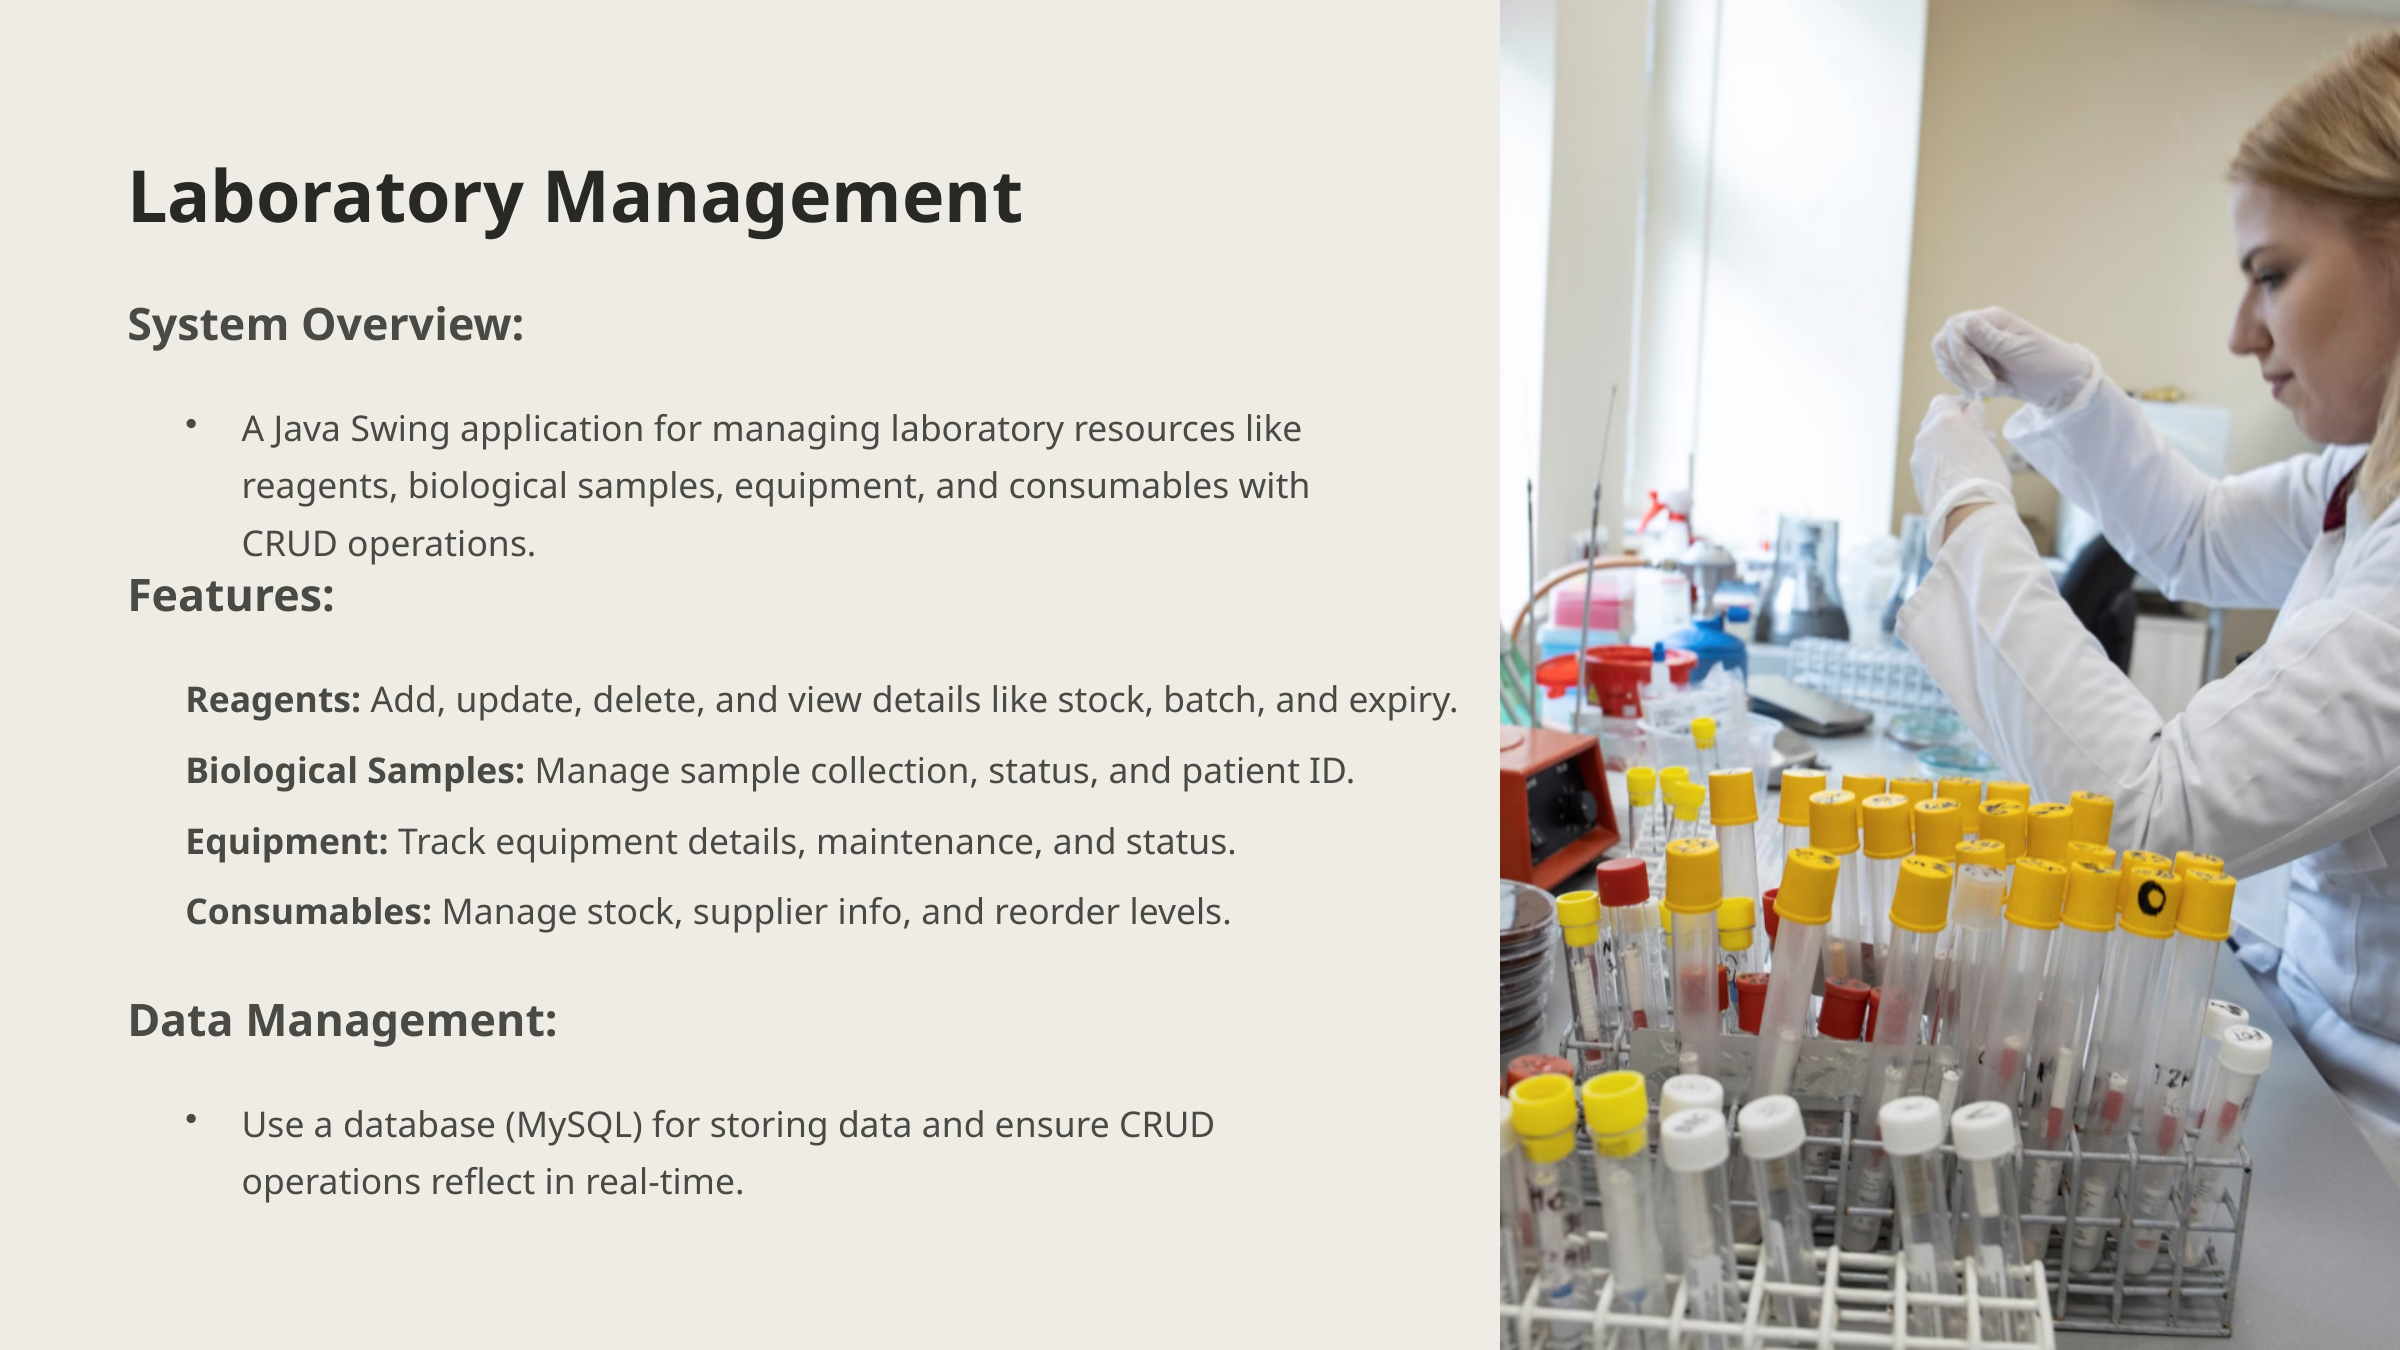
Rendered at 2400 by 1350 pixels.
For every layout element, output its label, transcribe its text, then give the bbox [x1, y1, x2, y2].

text_box Equipment: Track equipment details, maintenance, and status. [185, 804, 1373, 863]
text_box Laboratory Management [127, 146, 936, 238]
text_box Reagents: Add, update, delete, and view details like stock, batch, and expiry. [185, 662, 1373, 721]
text_box Biological Samples: Manage sample collection, status, and patient ID. [185, 733, 1373, 792]
text_box Features: [127, 548, 1373, 622]
text_box A Java Swing application for managing laboratory resources like reagents, biological samples, equipment, and consumables with CRUD operations. [185, 391, 1373, 508]
text_box Use a database (MySQL) for storing data and ensure CRUD operations reflect in real-time. [185, 1087, 1373, 1204]
picture [1499, 0, 2400, 1350]
text_box Data Management: [127, 973, 1373, 1047]
text_box System Overview: [127, 277, 1373, 351]
text_box Consumables: Manage stock, supplier info, and reorder levels. [185, 874, 1373, 934]
